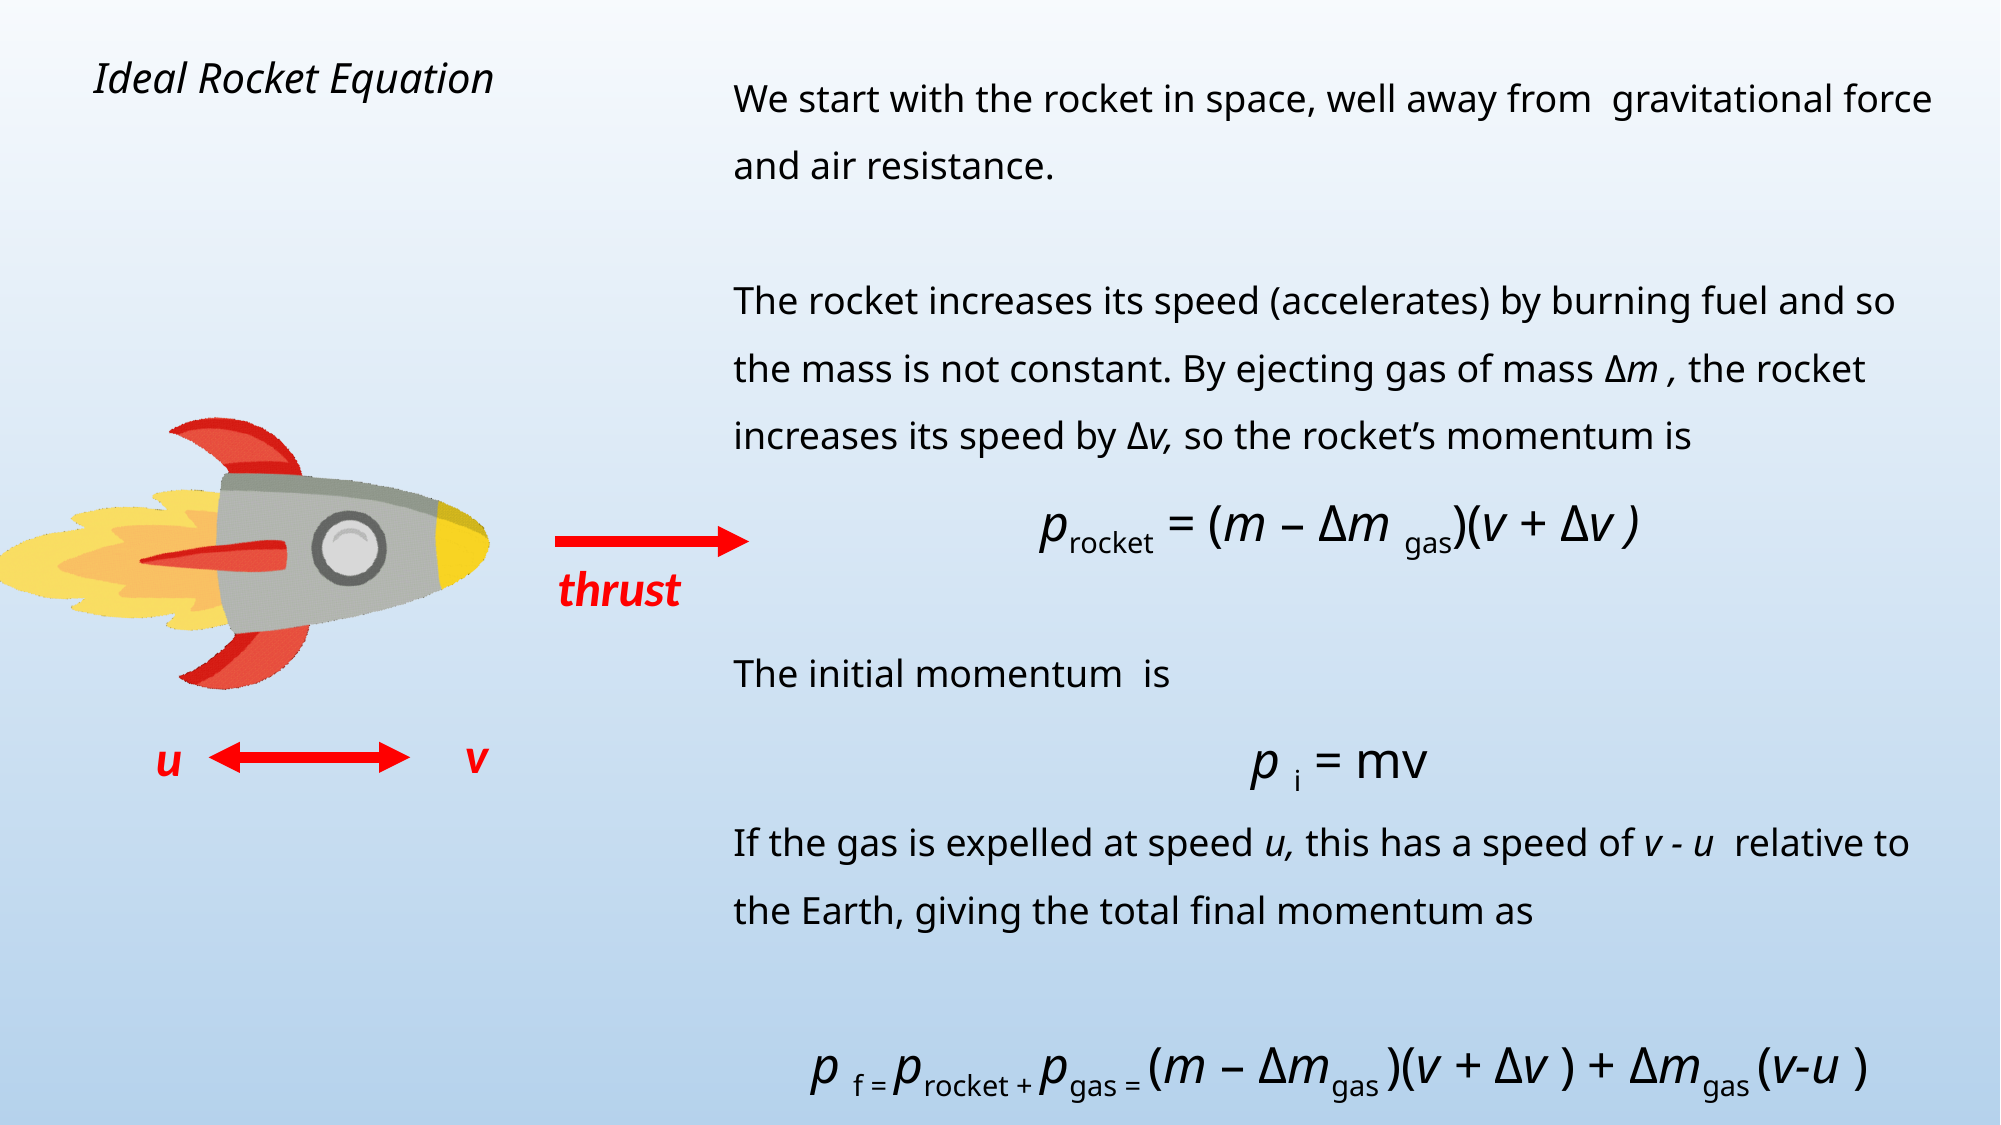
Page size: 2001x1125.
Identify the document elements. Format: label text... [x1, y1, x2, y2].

text_box Ideal Rocket Equation [79, 44, 1080, 110]
text_box We start with the rocket in space, well away from gravitational force and air resistance. The rocket increases its speed (accelerates) by burning fuel and so the mass is not constant. By ejecting gas of mass Δm , the rocket increases its speed by Δv, so the rocket’s momentum is procket = (m – Δm gas)(v + Δv ) The initial momentum is p i = mv If the gas is expelled at speed u, this has a speed of v - u relative to the Earth, giving the total final momentum as p f = procket + pgas = (m – Δmgas )(v + Δv ) + Δmgas (v-u ) [718, 44, 1962, 1110]
text_box thrust [572, 548, 697, 624]
picture [0, 119, 676, 980]
